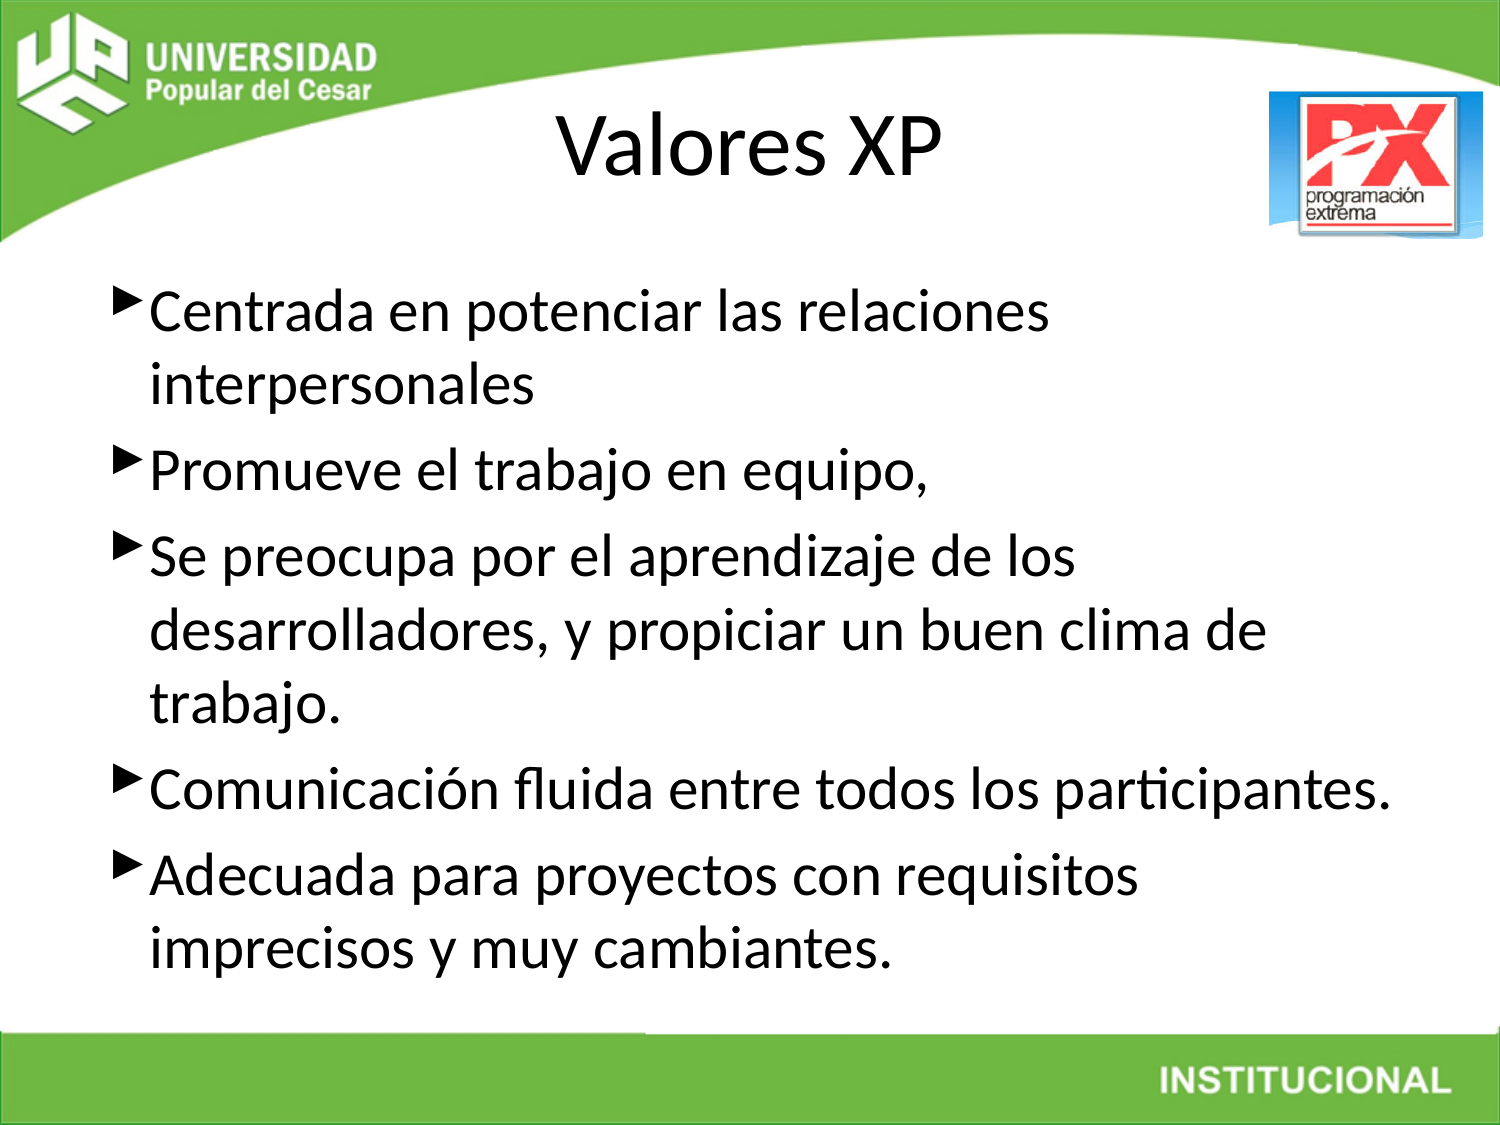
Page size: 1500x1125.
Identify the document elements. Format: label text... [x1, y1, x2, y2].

list Centrada en potenciar las relaciones interpersonales Promueve el trabajo en equipo, Se preocupa por el aprendizaje de los desarrolladores, y propiciar un buen clima de trabajo. Comunicación fluida entre todos los participantes. Adecuada para proyectos con requisitos imprecisos y muy cambiantes. [75, 262, 1425, 1005]
title Valores XP [75, 45, 1425, 233]
picture [0, 0, 1500, 1125]
